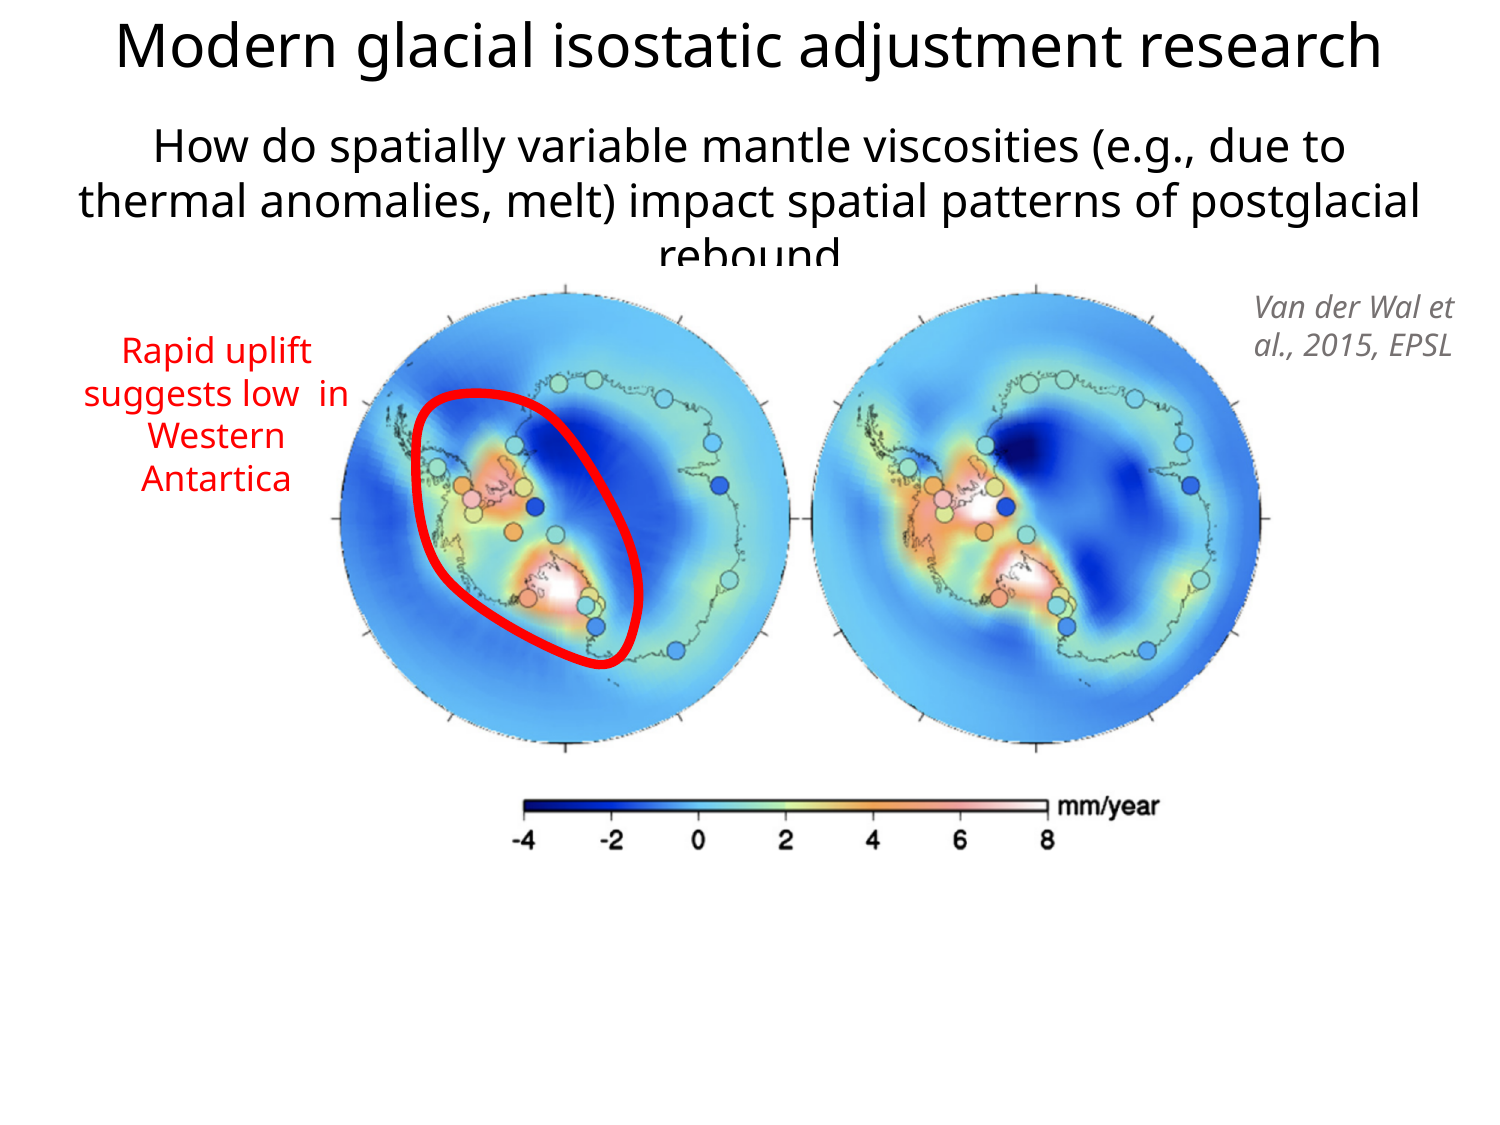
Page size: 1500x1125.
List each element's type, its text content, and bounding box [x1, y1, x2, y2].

text_box Modern glacial isostatic adjustment research [0, 0, 1500, 88]
text_box Van der Wal et al., 2015, EPSL [1299, 280, 1498, 370]
text_box How do spatially variable mantle viscosities (e.g., due to thermal anomalies, melt) impact spatial patterns of postglacial rebound [52, 108, 1448, 289]
picture [289, 266, 1299, 869]
